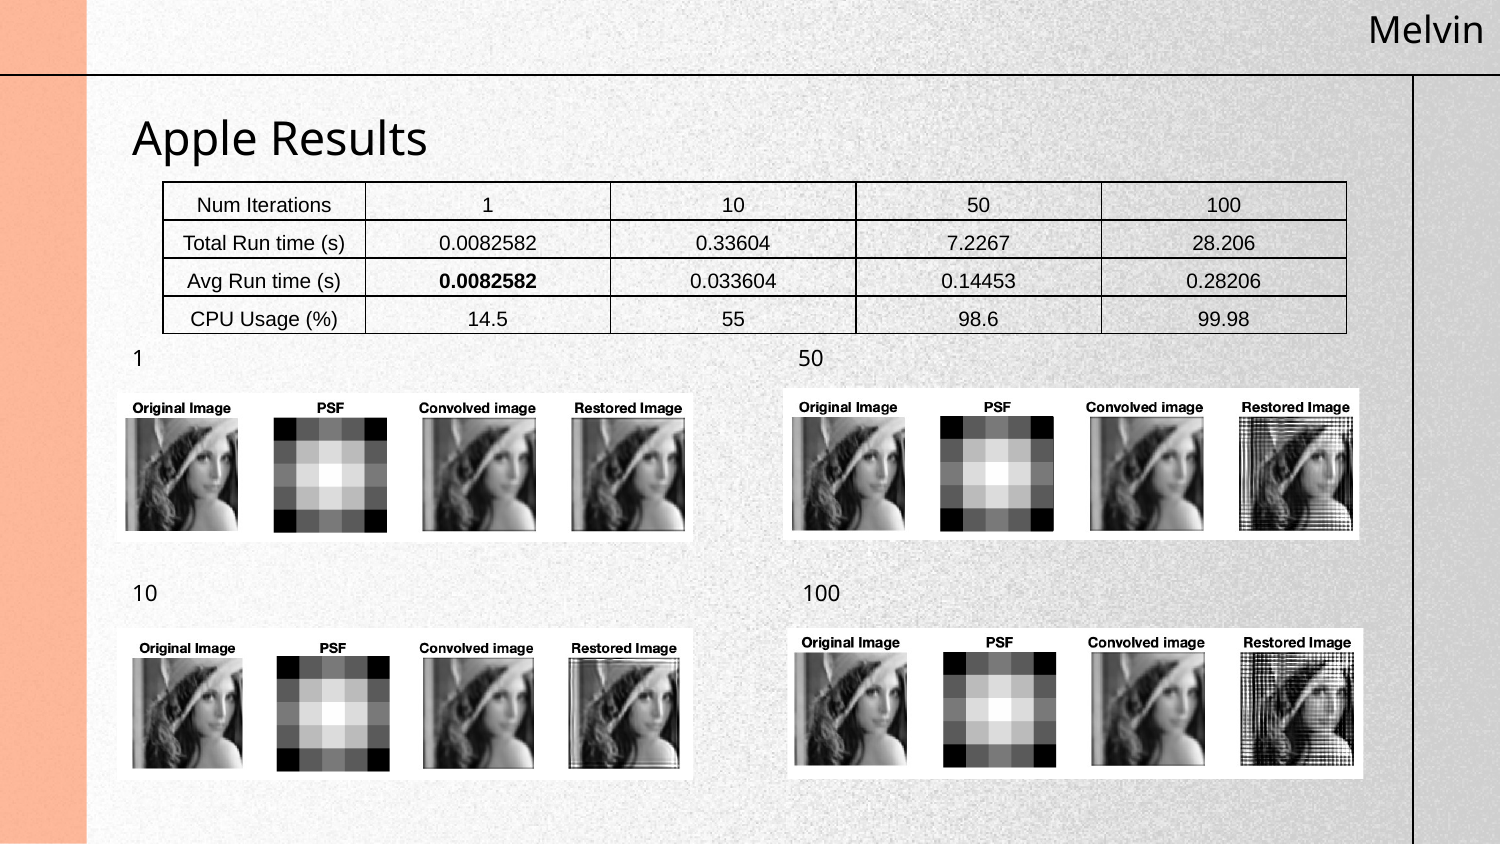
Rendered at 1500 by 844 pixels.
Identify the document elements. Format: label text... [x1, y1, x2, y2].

title Apple Results [116, 89, 1383, 184]
table_cell 0.033604 [611, 259, 855, 295]
table_cell Total Run time (s) [164, 221, 365, 257]
table_cell 55 [611, 297, 855, 333]
table_cell 0.14453 [857, 259, 1101, 295]
table_cell 0.33604 [611, 221, 855, 257]
table_header 100 [1102, 183, 1346, 219]
picture [116, 393, 694, 542]
subtitle 1 [116, 327, 216, 388]
table_header Num Iterations [164, 183, 365, 219]
table_cell 28.206 [1102, 221, 1346, 257]
table_cell 14.5 [366, 297, 610, 333]
picture [786, 628, 1364, 780]
subtitle 100 [787, 562, 886, 624]
subtitle Melvin [1082, 15, 1500, 67]
table_cell Avg Run time (s) [164, 259, 365, 295]
picture [116, 627, 694, 780]
table_header 1 [366, 183, 610, 219]
table_header 10 [611, 183, 855, 219]
table_header 50 [857, 183, 1101, 219]
table_cell CPU Usage (%) [164, 297, 365, 333]
table_cell 7.2267 [857, 221, 1101, 257]
table_cell 98.6 [857, 297, 1101, 333]
table_cell 99.98 [1102, 297, 1346, 333]
table_cell 0.28206 [1102, 259, 1346, 295]
subtitle 10 [116, 562, 216, 624]
table_cell 0.0082582 [366, 259, 610, 295]
subtitle 50 [783, 334, 882, 386]
table_cell 0.0082582 [366, 221, 610, 257]
picture [782, 387, 1360, 541]
